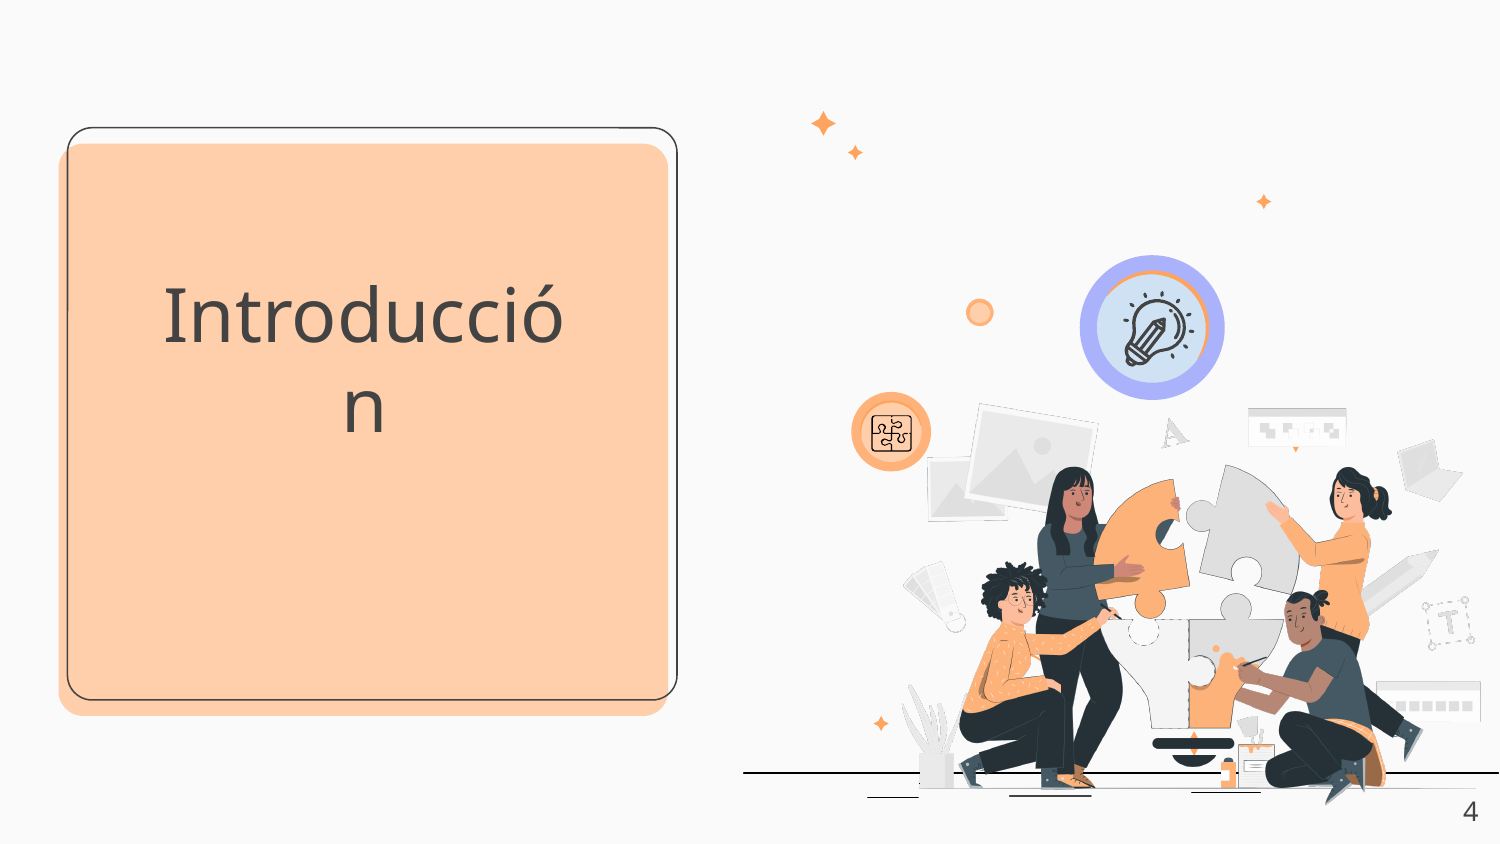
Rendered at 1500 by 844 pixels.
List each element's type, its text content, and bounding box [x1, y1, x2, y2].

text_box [810, 110, 1309, 757]
picture [849, 249, 1500, 844]
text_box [743, 772, 844, 798]
title Introducción [143, 281, 587, 463]
